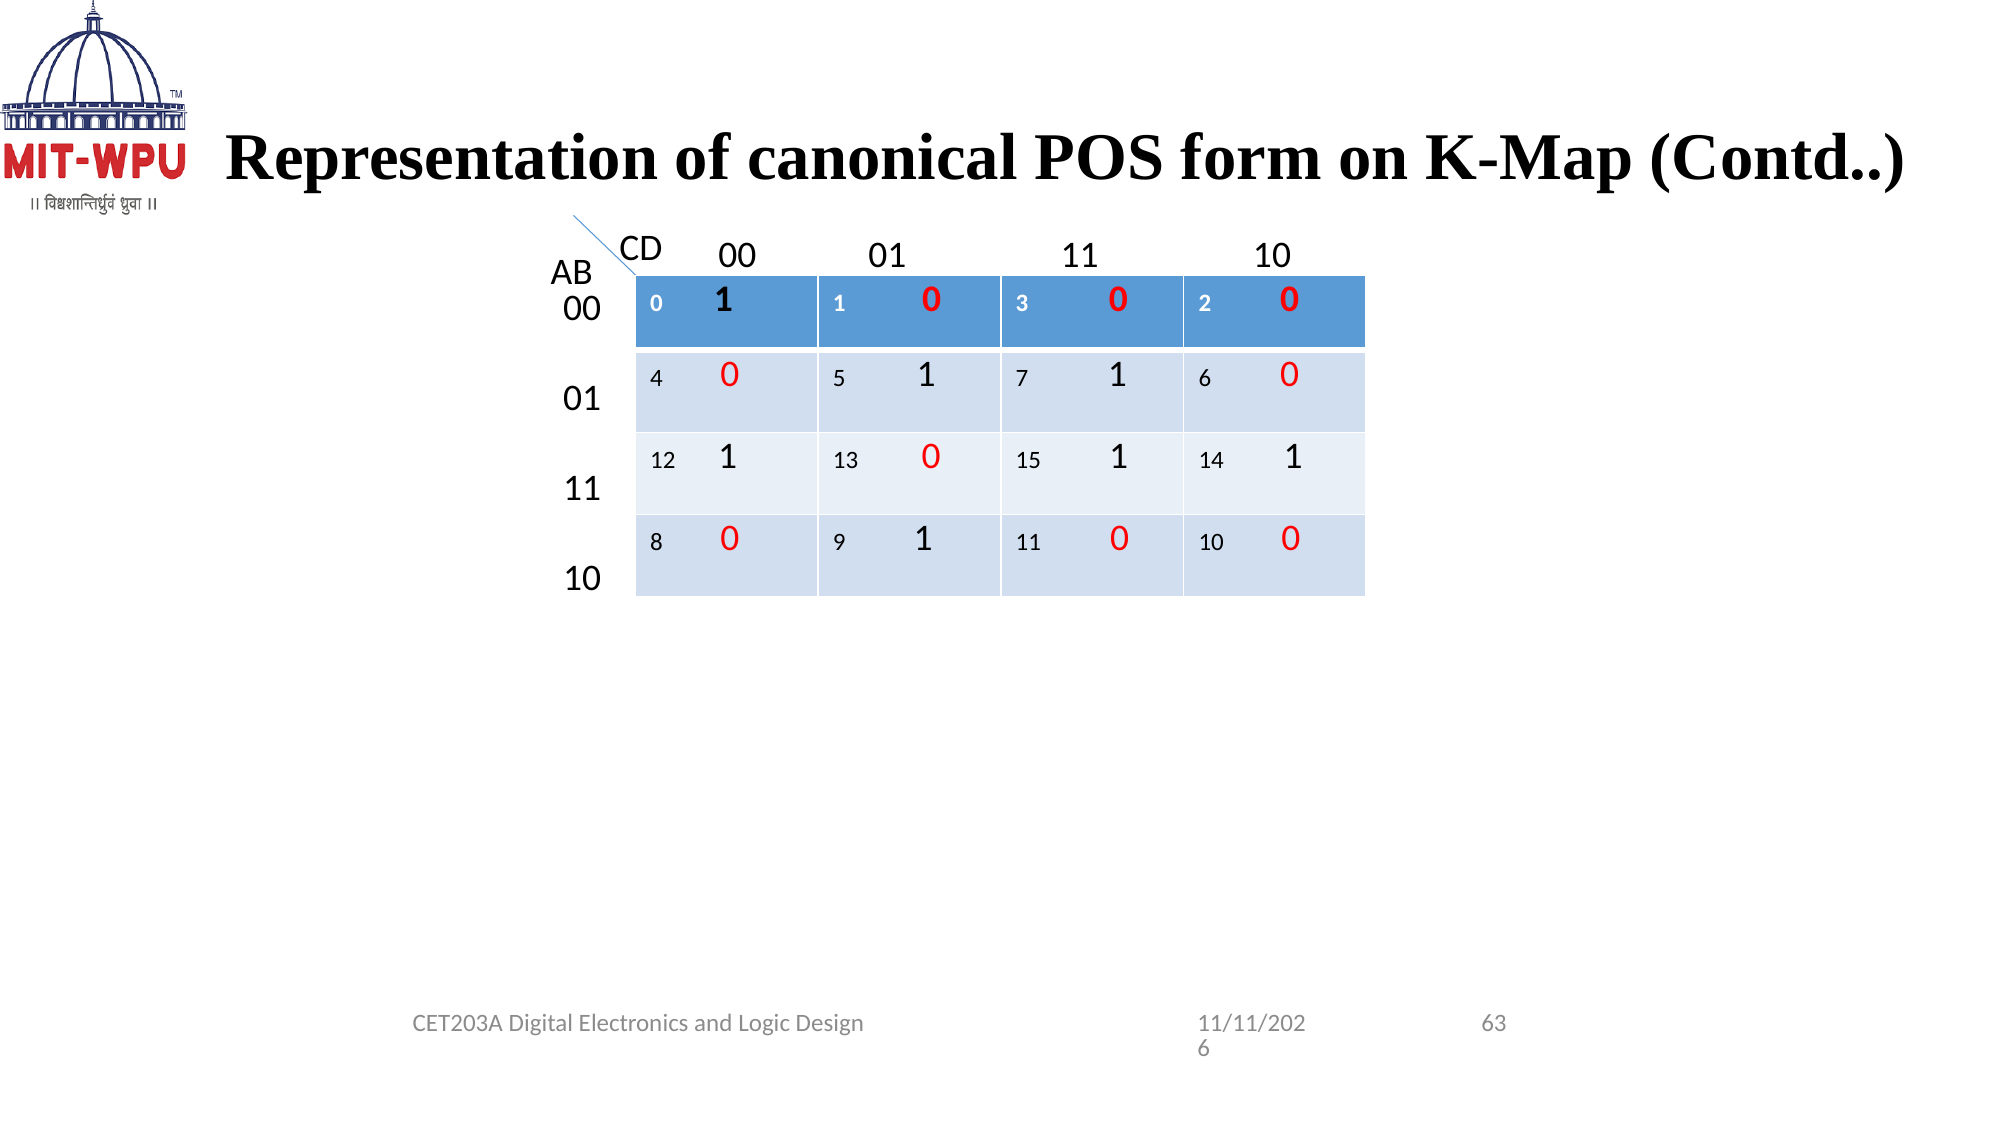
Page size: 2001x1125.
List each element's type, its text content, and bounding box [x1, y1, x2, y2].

picture [0, 0, 209, 216]
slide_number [1182, 991, 1332, 1051]
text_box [535, 215, 1404, 609]
footer CET203A Digital Electronics and Logic Design [133, 991, 1145, 1051]
title Representation of canonical POS form on K-Map (Contd..) [210, 49, 1936, 267]
slide_number 63 [1409, 991, 1522, 1051]
